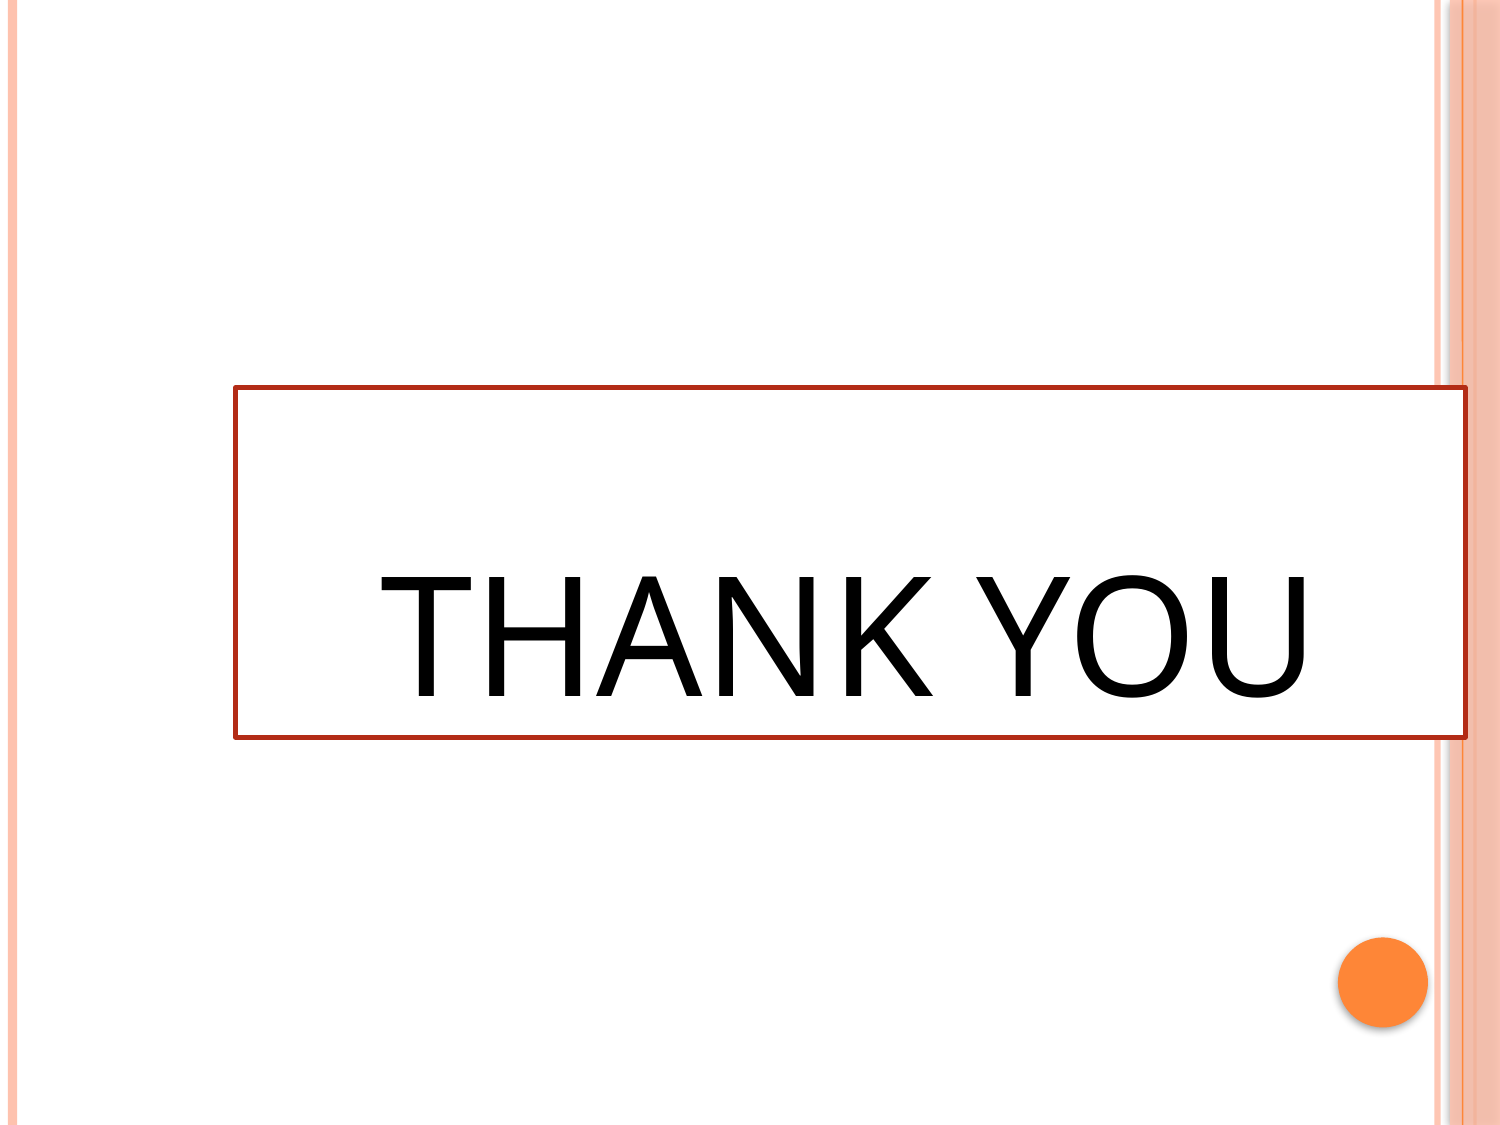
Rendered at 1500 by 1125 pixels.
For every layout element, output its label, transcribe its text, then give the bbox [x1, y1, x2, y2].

title THANK YOU [233, 385, 1468, 740]
